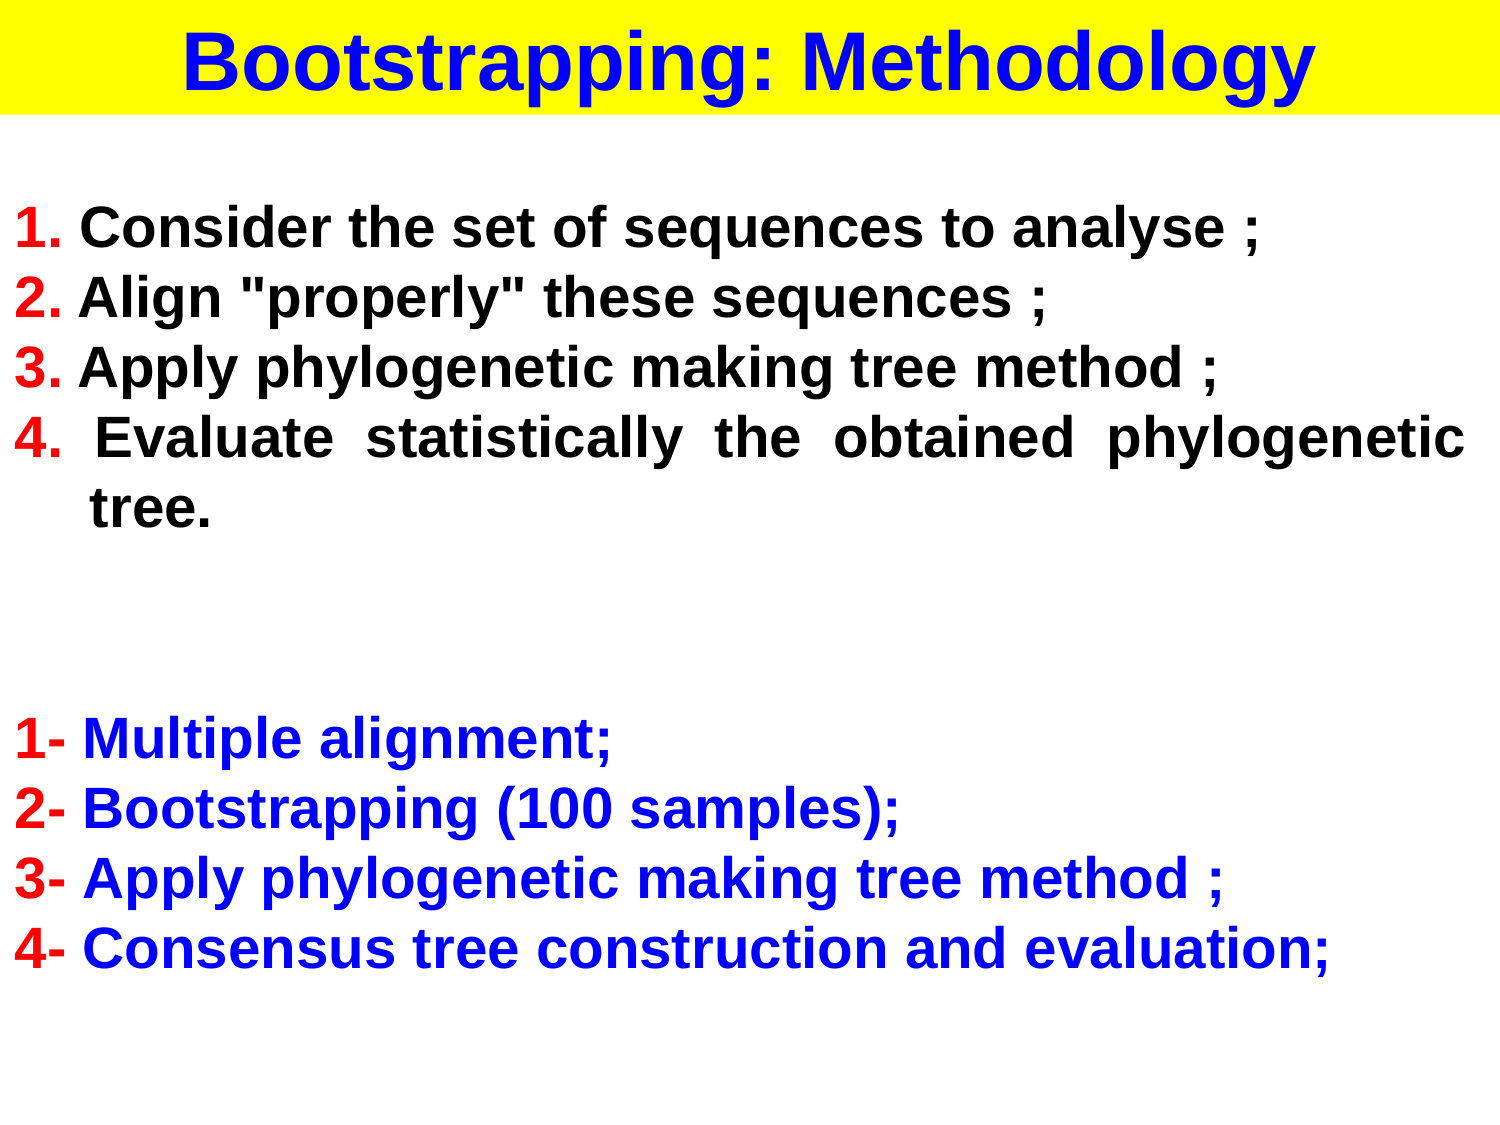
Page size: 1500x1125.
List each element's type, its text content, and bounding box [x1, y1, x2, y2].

text_box Bootstrapping: Methodology [0, 0, 1500, 115]
text_box 1. Consider the set of sequences to analyse ; 2. Align "properly" these sequences ; 3. Apply phylogenetic making tree method ; 4. Evaluate statistically the obtained phylogenetic tree. [0, 182, 1483, 547]
text_box 1- Multiple alignment; 2- Bootstrapping (100 samples); 3- Apply phylogenetic making tree method ; 4- Consensus tree construction and evaluation; [0, 692, 1500, 987]
